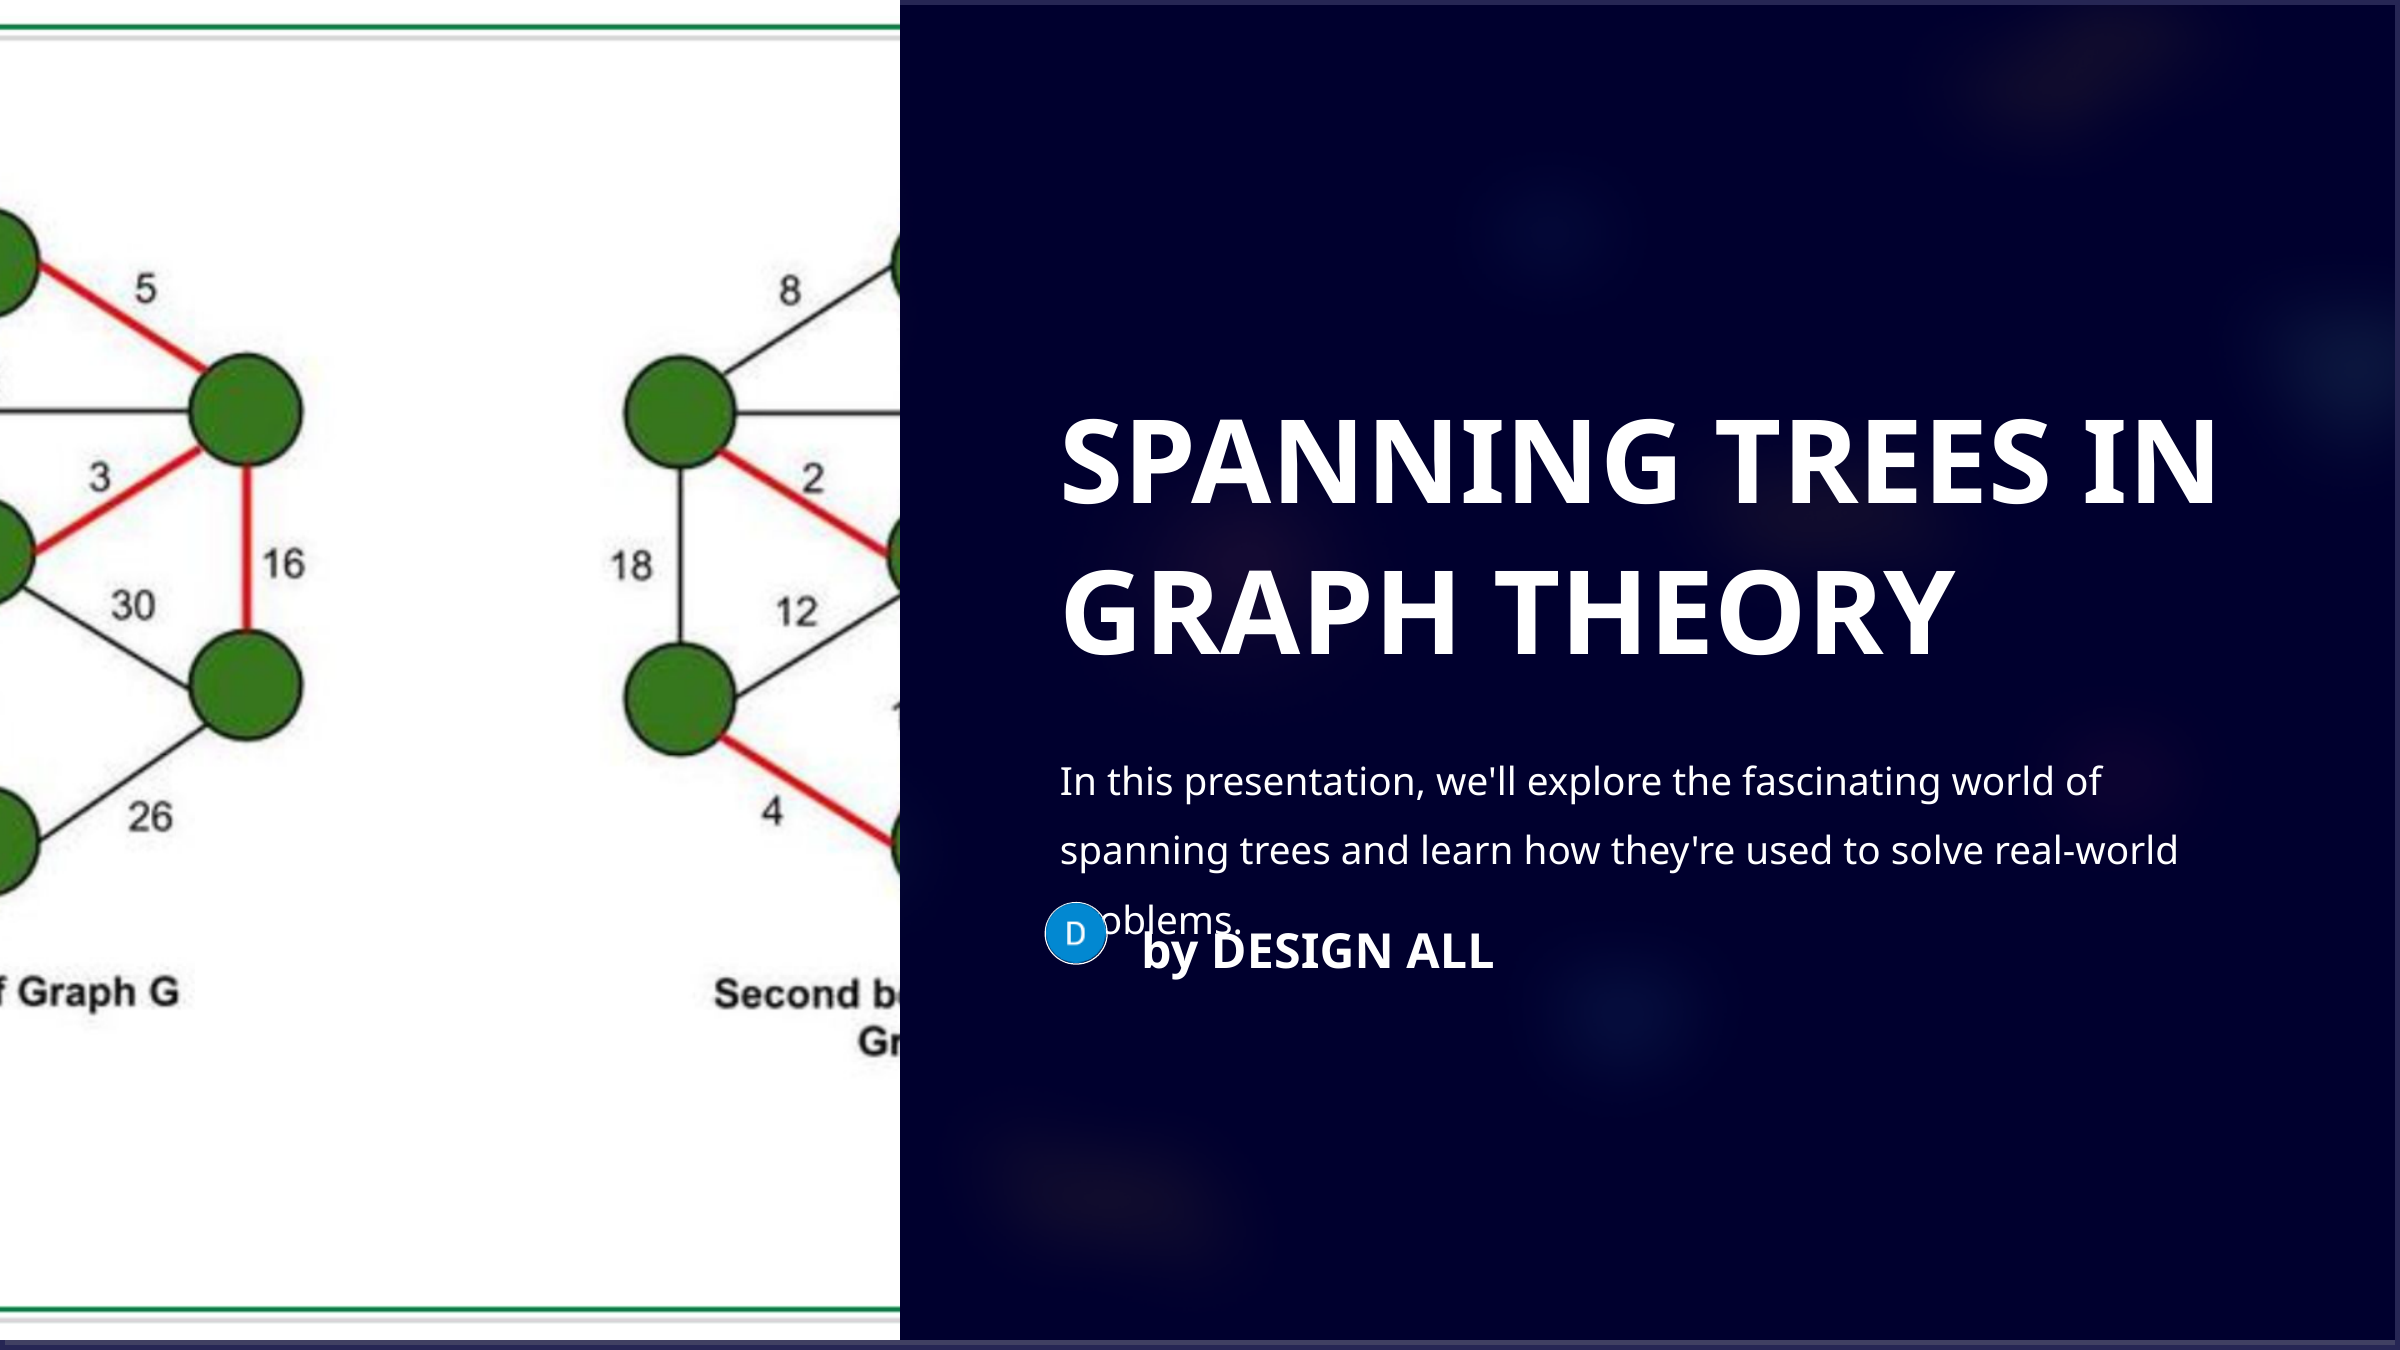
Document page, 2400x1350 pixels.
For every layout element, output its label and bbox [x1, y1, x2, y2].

picture [0, 0, 2400, 1340]
text_box [0, 1340, 2400, 1350]
